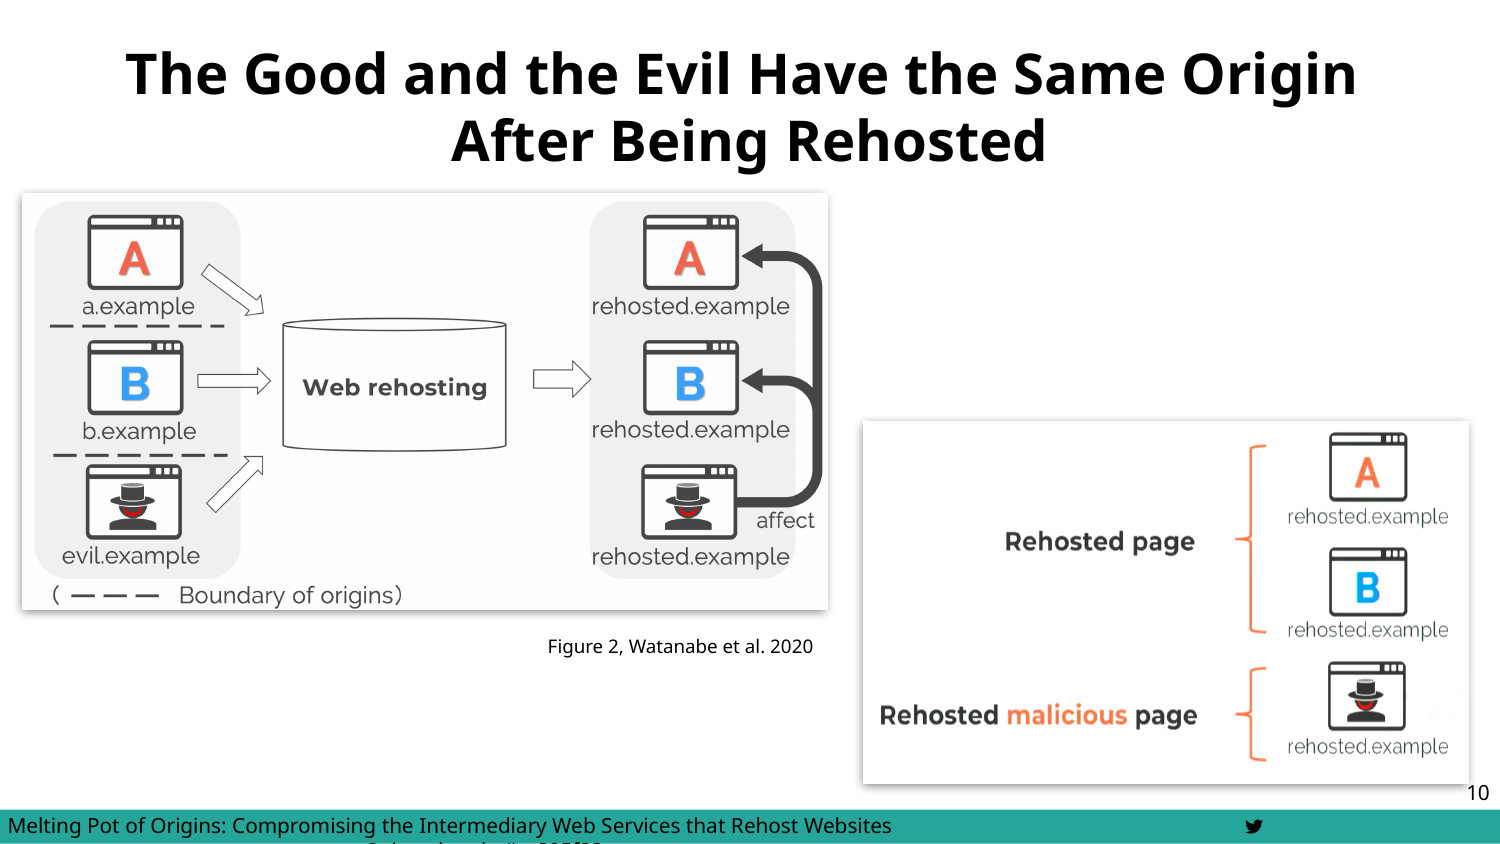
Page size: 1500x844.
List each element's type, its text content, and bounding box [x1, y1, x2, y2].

picture [1245, 818, 1263, 835]
picture [863, 421, 1469, 785]
slide_number ‹#› [1414, 761, 1500, 826]
text_box Figure 2, Watanabe et al. 2020 [467, 623, 828, 669]
title The Good and the Evil Have the Same Origin After Being Rehosted [0, 23, 1500, 194]
picture [22, 193, 829, 611]
